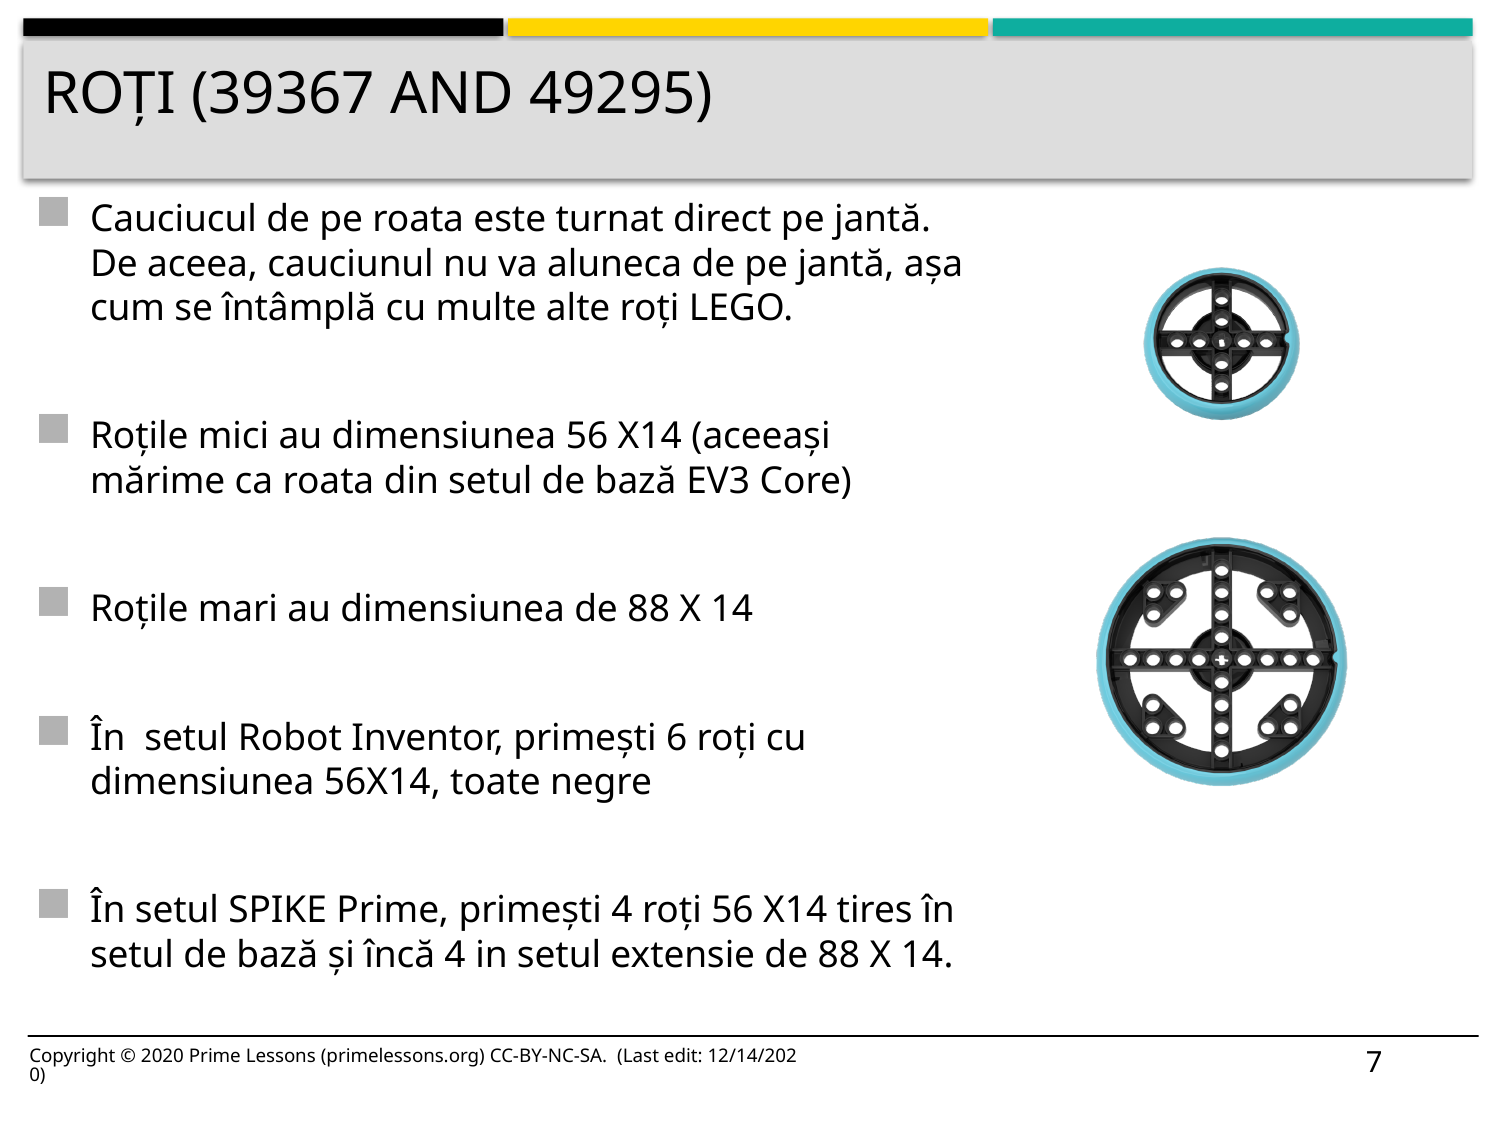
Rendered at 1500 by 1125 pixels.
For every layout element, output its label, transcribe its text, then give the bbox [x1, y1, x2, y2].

slide_number 7 [1351, 1036, 1478, 1097]
text_box Cauciucul de pe roata este turnat direct pe jantă. De aceea, cauciunul nu va aluneca de pe jantă, așa cum se întâmplă cu multe alte roți LEGO. Roțile mici au dimensiunea 56 X14 (aceeași mărime ca roata din setul de bază EV3 Core) Roțile mari au dimensiunea de 88 X 14 În setul Robot Inventor, primești 6 roți cu dimensiunea 56X14, toate negre În setul SPIKE Prime, primești 4 roți 56 X14 tires în setul de bază și încă 4 in setul extensie de 88 X 14. [25, 186, 981, 1021]
picture [1088, 243, 1352, 437]
title Roți (39367 and 49295) [28, 48, 1464, 172]
footer Copyright © 2020 Prime Lessons (primelessons.org) CC-BY-NC-SA. (Last edit: 12/14/2020) [14, 1036, 814, 1097]
picture [1088, 520, 1352, 805]
